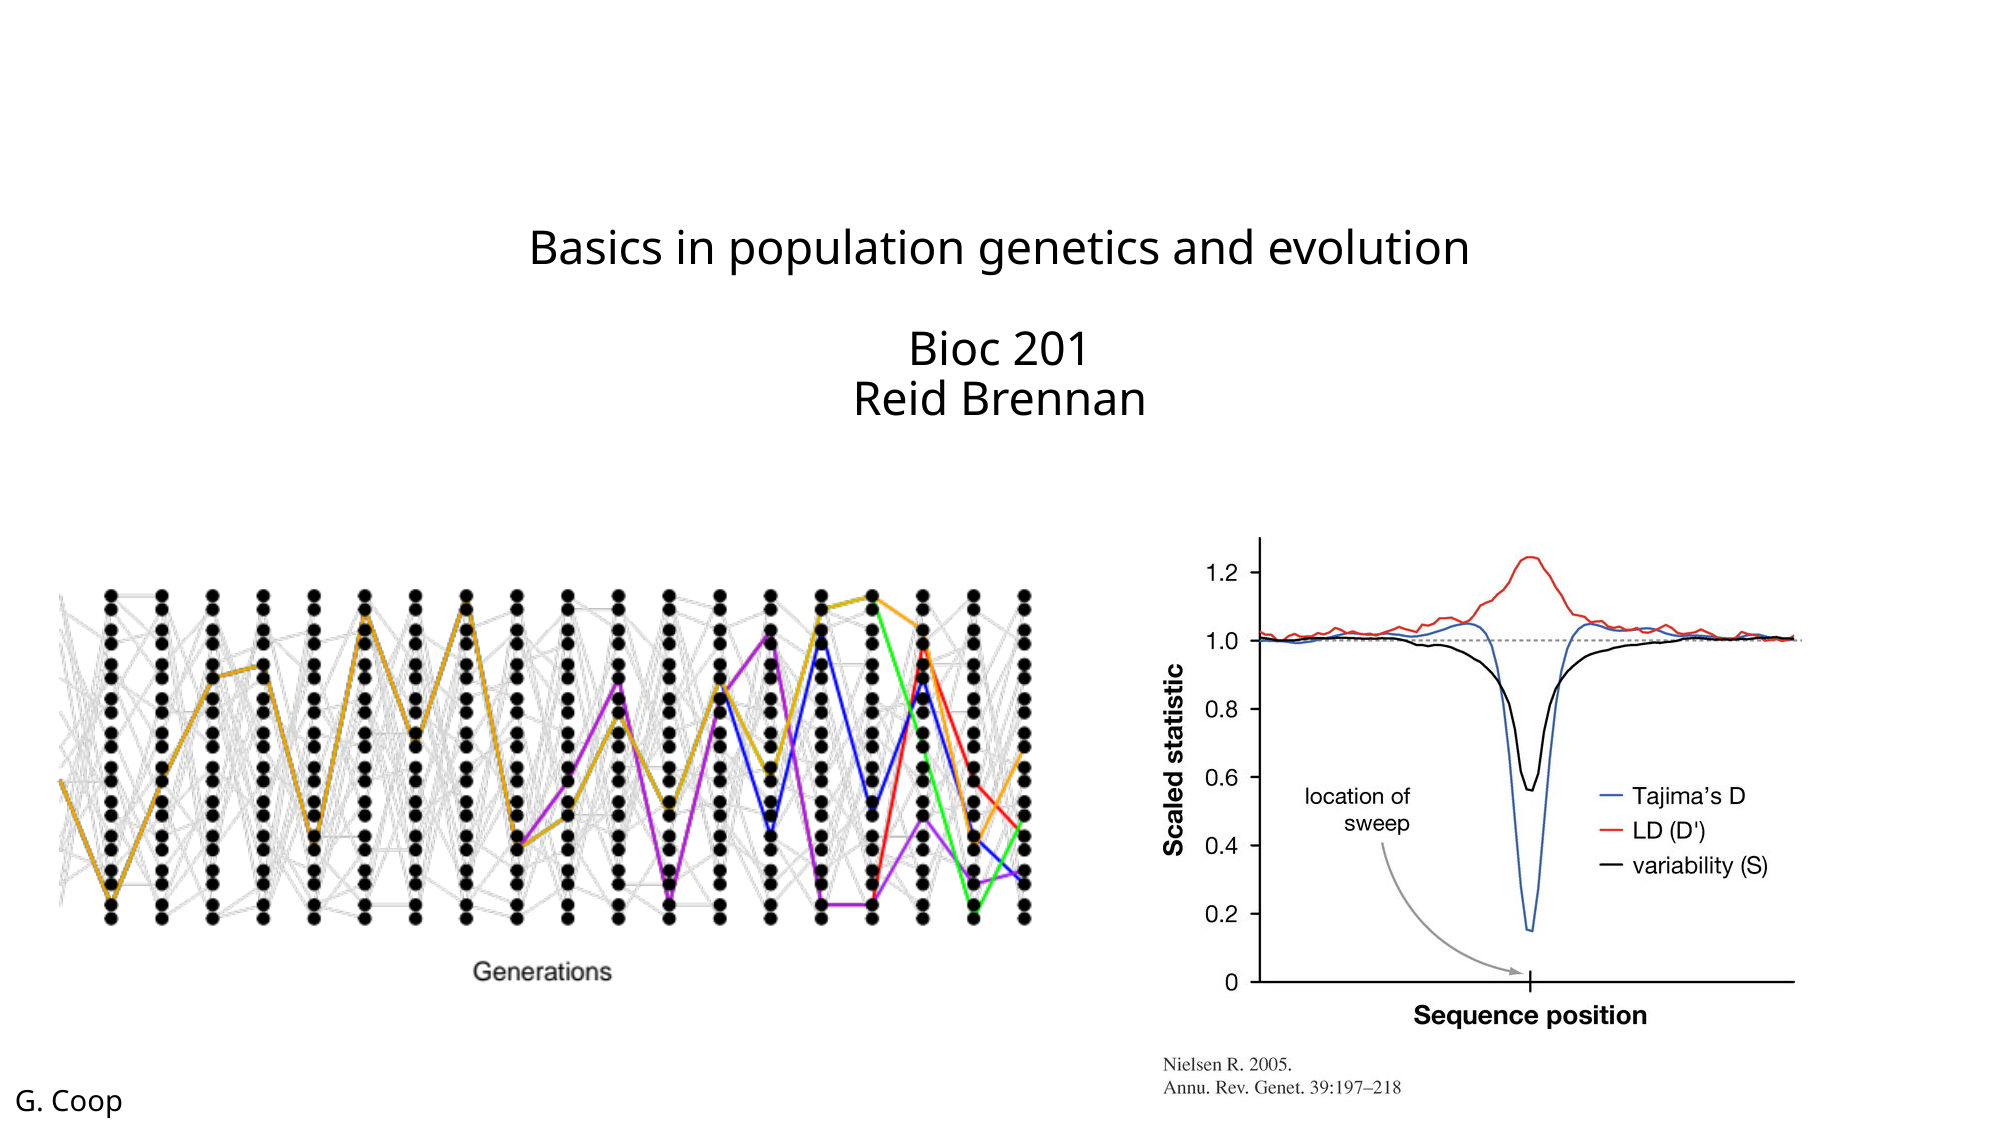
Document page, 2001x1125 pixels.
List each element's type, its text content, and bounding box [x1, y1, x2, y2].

title Basics in population genetics and evolution Bioc 201 Reid Brennan [137, 216, 1863, 435]
picture [1163, 537, 1802, 1100]
text_box G. Coop [0, 1074, 388, 1125]
picture [52, 464, 1125, 1002]
